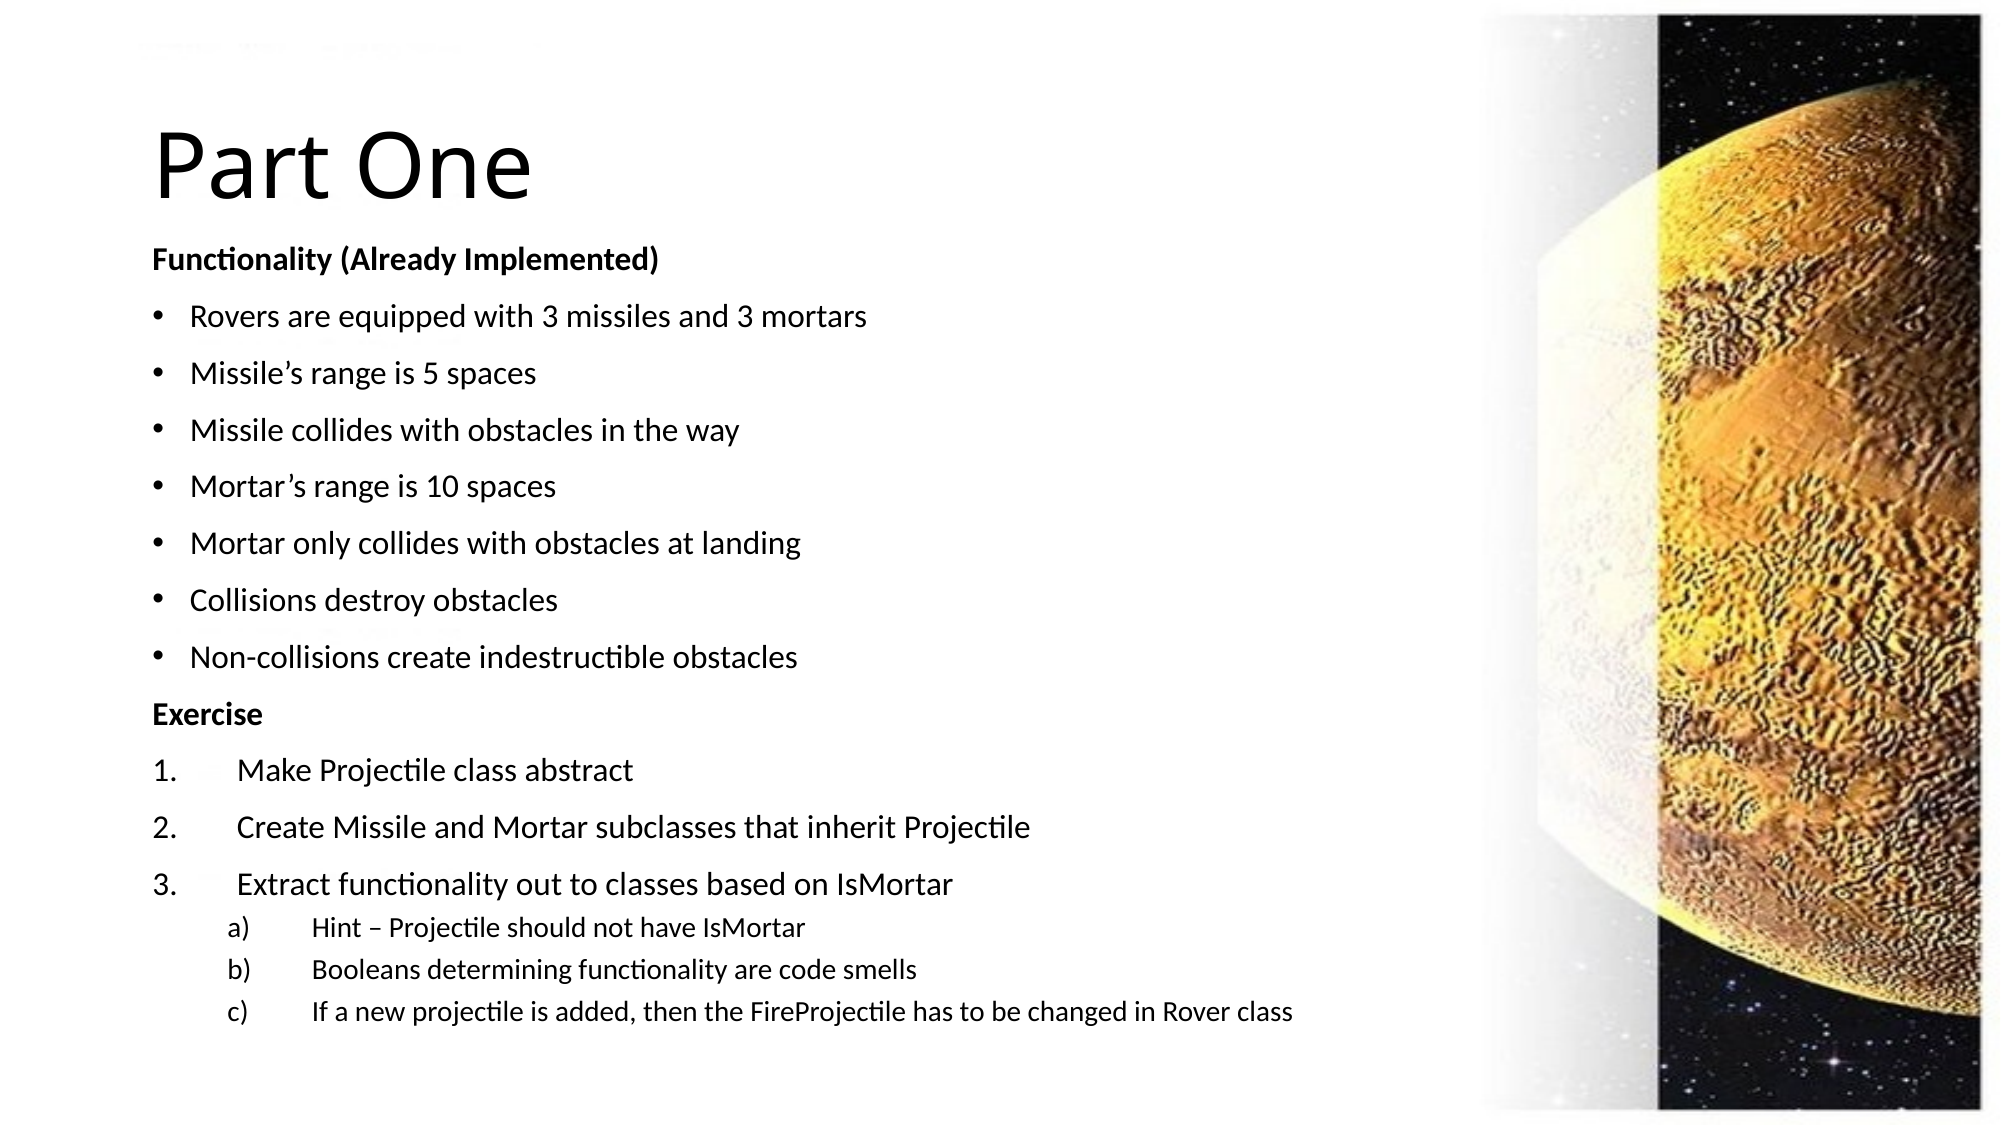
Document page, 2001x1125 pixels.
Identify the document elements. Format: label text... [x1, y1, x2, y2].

picture [0, 0, 2001, 1125]
list Functionality (Already Implemented) Rovers are equipped with 3 missiles and 3 mortars Missile’s range is 5 spaces Missile collides with obstacles in the way Mortar’s range is 10 spaces Mortar only collides with obstacles at landing Collisions destroy obstacles Non-collisions create indestructible obstacles Exercise Make Projectile class abstract Create Missile and Mortar subclasses that inherit Projectile Extract functionality out to classes based on IsMortar Hint – Projectile should not have IsMortar Booleans determining functionality are code smells If a new projectile is added, then the FireProjectile has to be changed in Rover class [137, 234, 1863, 949]
title Part One [137, 59, 1863, 234]
